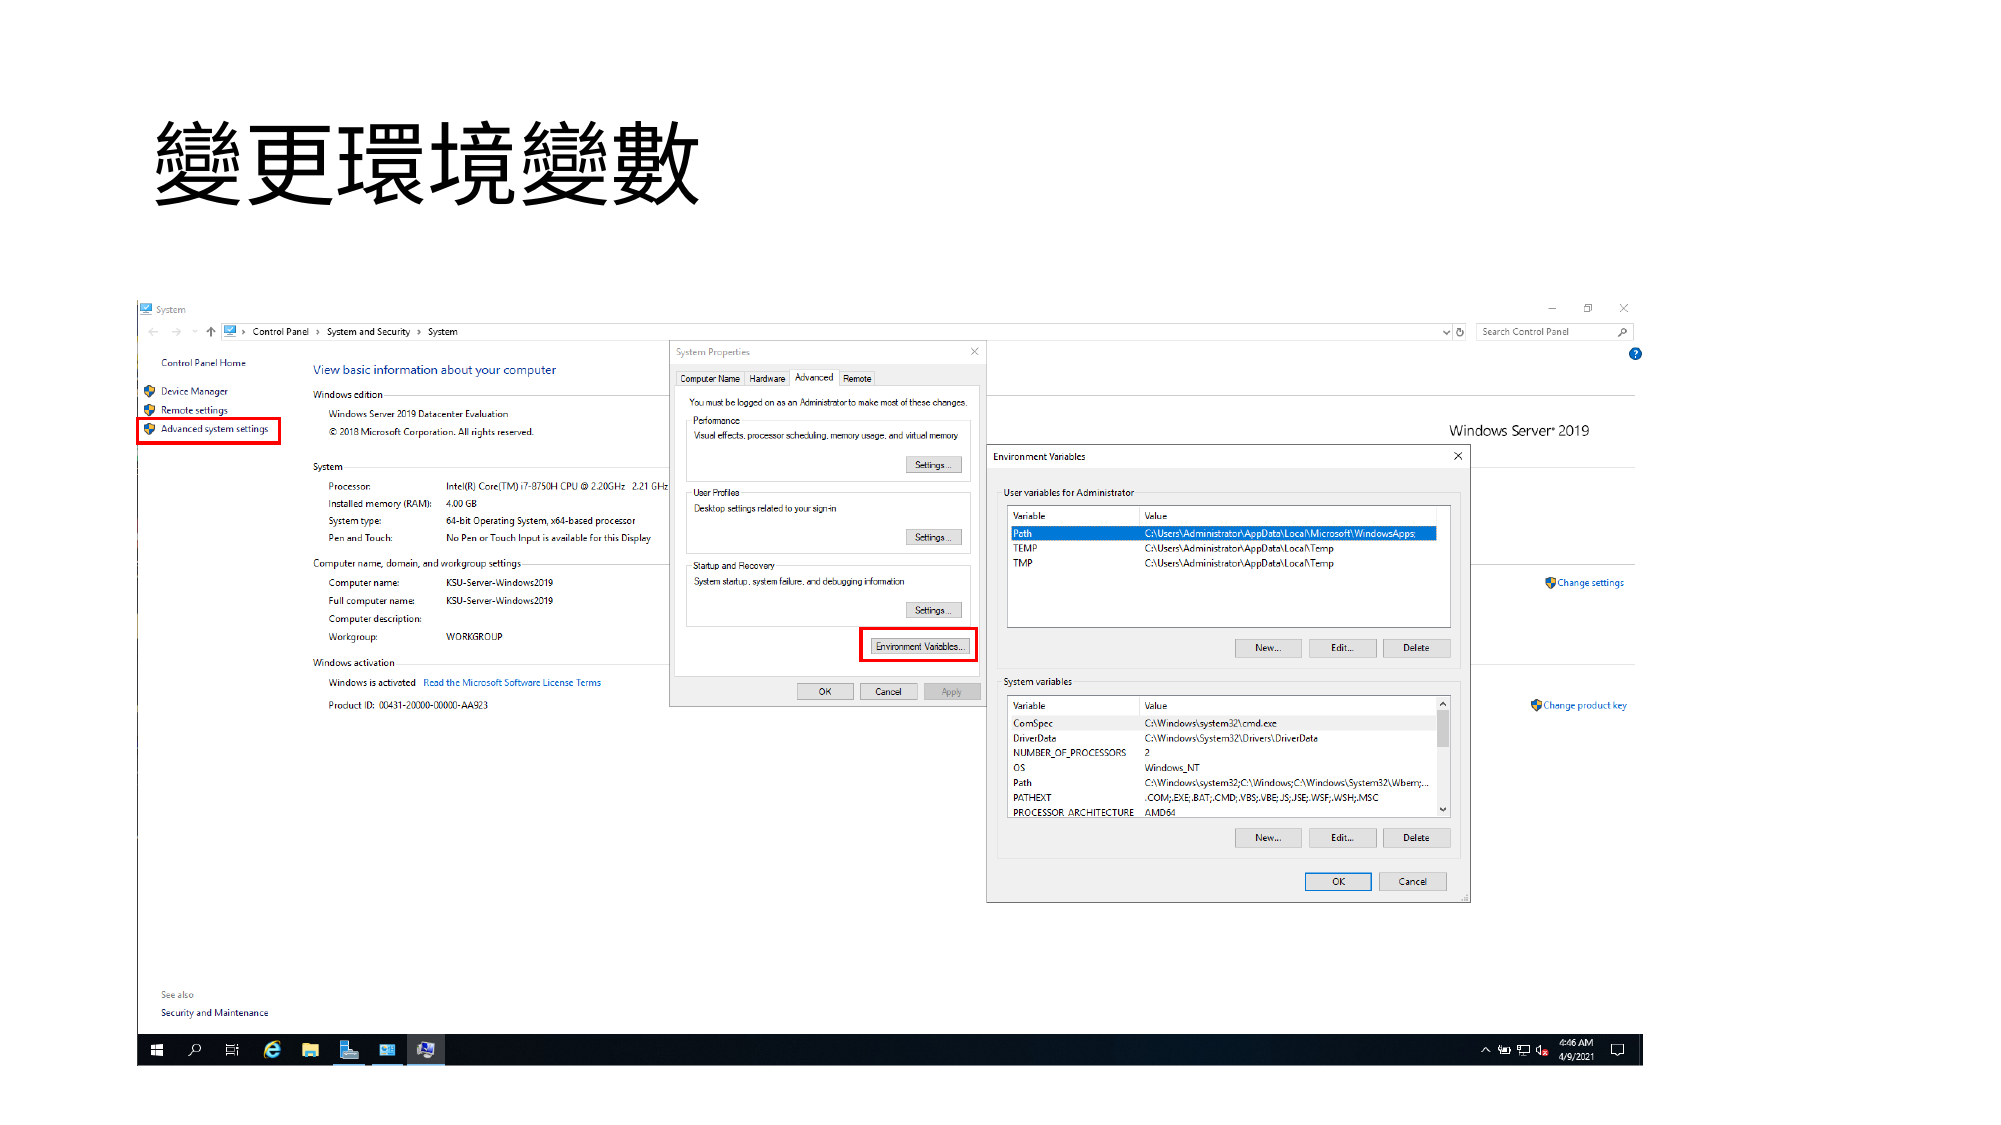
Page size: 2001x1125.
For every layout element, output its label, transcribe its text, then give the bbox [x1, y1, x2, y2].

title 變更環境變數 [137, 59, 1863, 278]
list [137, 300, 1643, 1066]
